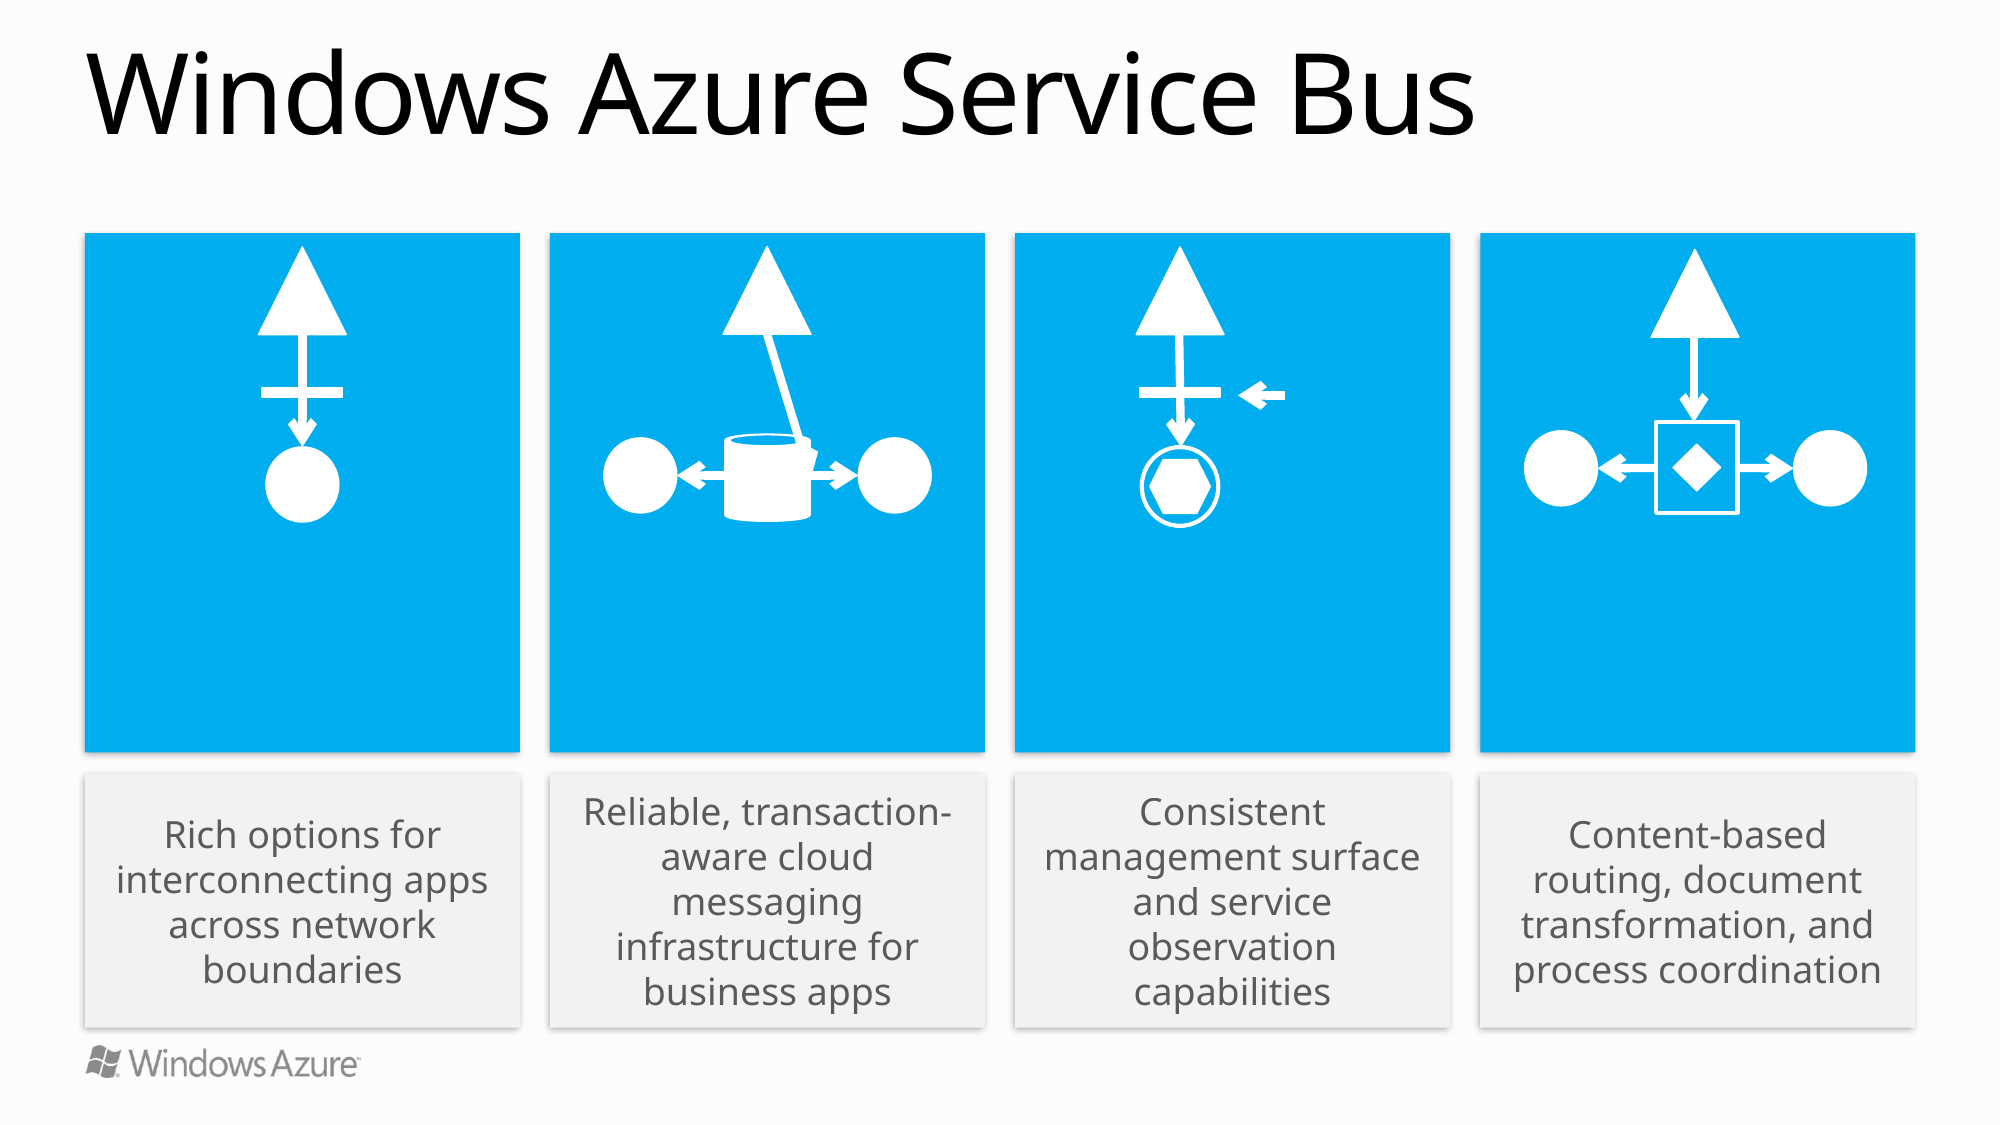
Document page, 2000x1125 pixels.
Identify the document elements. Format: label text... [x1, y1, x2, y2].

text_box Rich options for interconnecting apps across network boundaries [84, 773, 521, 1028]
text_box Reliable, transaction-aware cloud messaging infrastructure for business apps [549, 773, 986, 1028]
text_box Consistent management surface and service observation capabilities [1014, 773, 1451, 1028]
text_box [1135, 246, 1337, 527]
text_box Connectivity Service Relay Protocol Tunnel Eventing, Push [84, 232, 521, 753]
text_box Messaging Queuing Pub/Sub Reliable Transfer [549, 232, 986, 753]
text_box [258, 246, 347, 523]
text_box Content-based routing, document transformation, and process coordination [1479, 773, 1916, 1028]
title Windows Azure Service Bus [85, 37, 1914, 161]
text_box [1524, 249, 1867, 514]
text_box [603, 246, 932, 514]
text_box Service Management Naming, Discovery Monitoring [1014, 232, 1451, 753]
text_box Integration Routing Coordination Transformation [1480, 232, 1916, 753]
